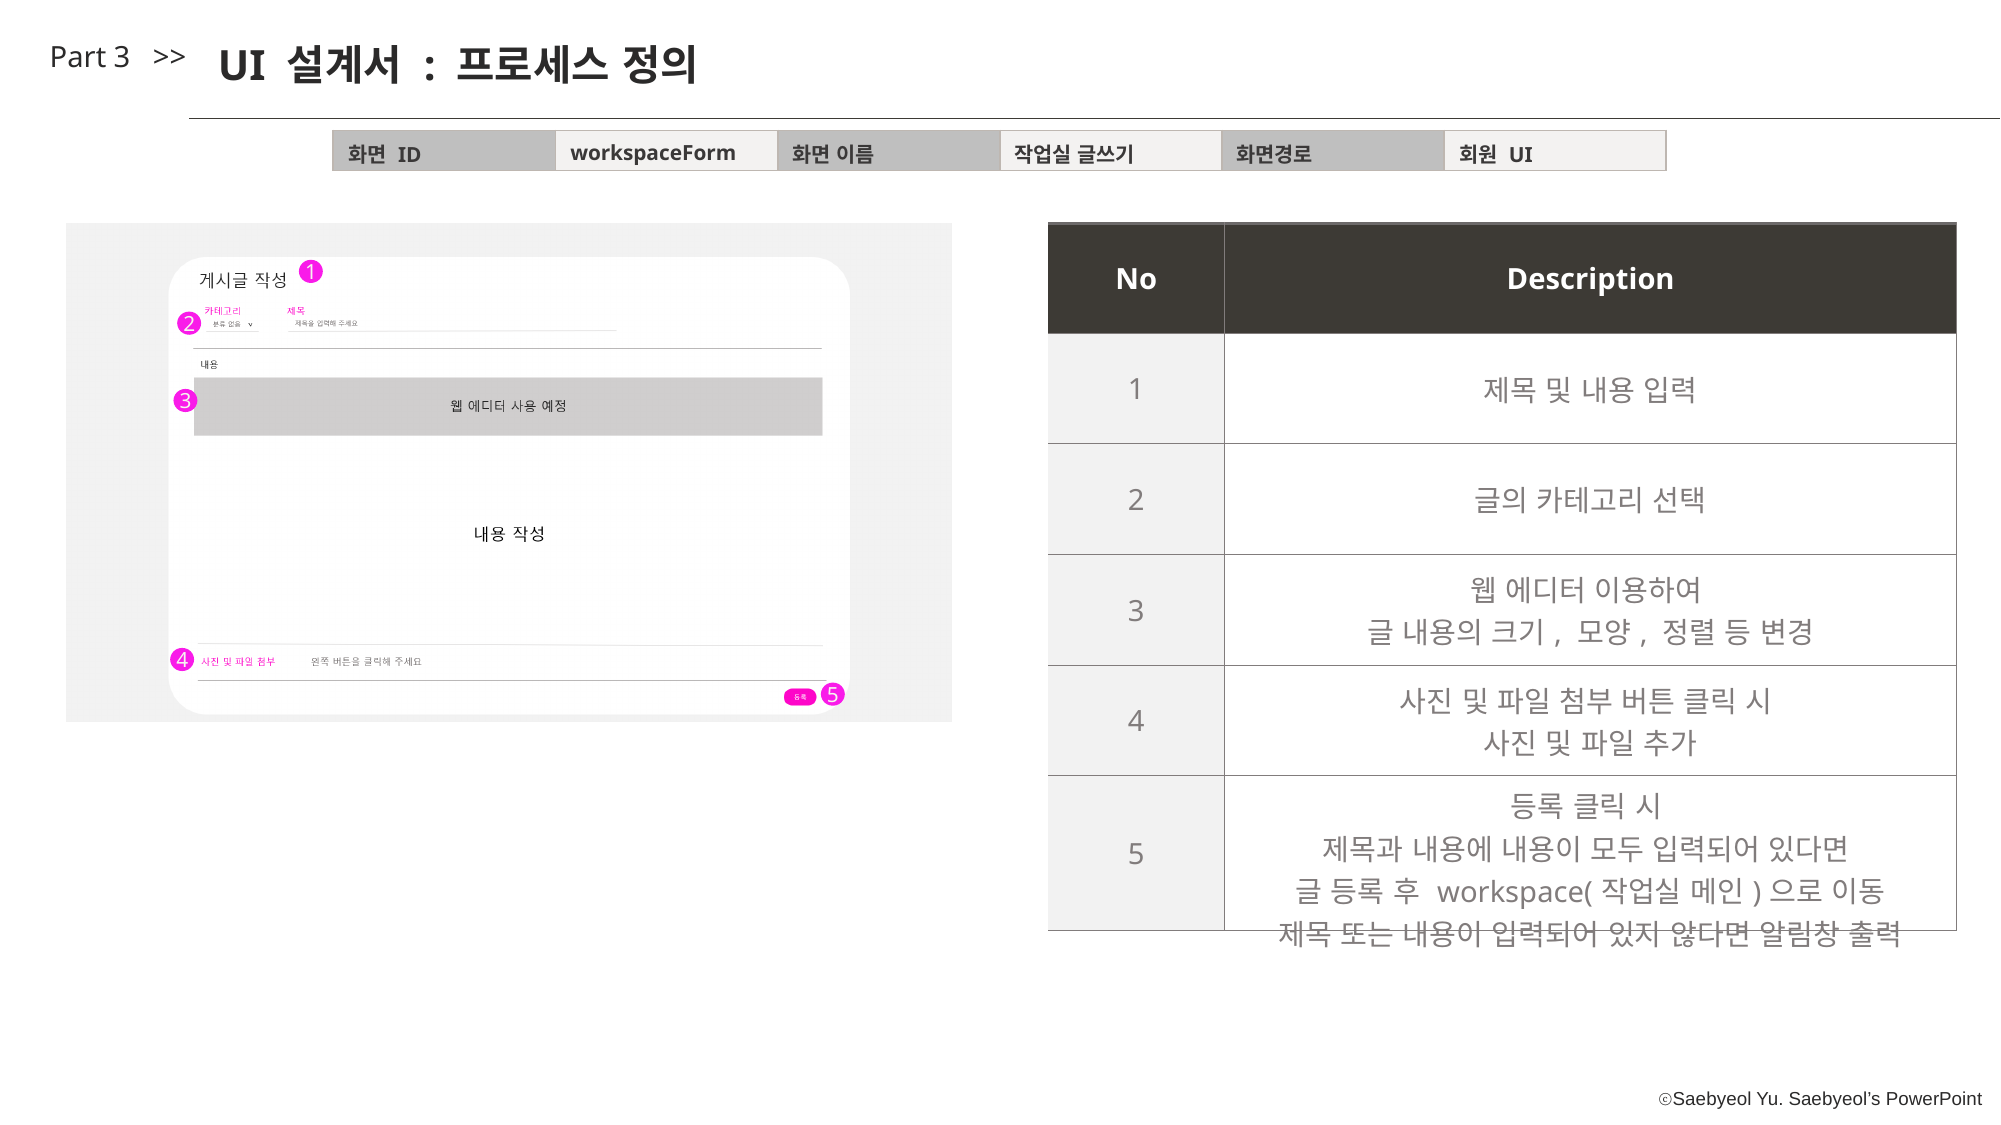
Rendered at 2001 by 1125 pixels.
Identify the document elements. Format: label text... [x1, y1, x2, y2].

table_cell 5 [1048, 776, 1224, 930]
table_header 화면 ID [334, 131, 555, 170]
table_cell 사진 및 파일 첨부 버튼 클릭 시 사진 및 파일 추가 [1225, 666, 1956, 775]
table_header Description [1225, 225, 1956, 333]
table_cell 3 [1048, 555, 1224, 665]
text_box Part 3 >> [34, 30, 202, 81]
table_header 화면 이름 [779, 131, 999, 170]
table_cell 4 [1048, 666, 1224, 775]
picture [65, 223, 952, 722]
table_cell 웹 에디터 이용하여 글 내용의 크기, 모양, 정렬 등 변경 [1225, 555, 1956, 665]
table_header 회원 UI [1445, 131, 1665, 170]
table_header No [1048, 225, 1224, 333]
table_header 화면경로 [1223, 131, 1443, 170]
table_header 작업실 글쓰기 [1001, 131, 1221, 170]
table_header workspaceForm [556, 131, 777, 170]
table_cell 등록 클릭 시 제목과 내용에 내용이 모두 입력되어 있다면 글 등록 후 workspace(작업실 메인)으로 이동 제목 또는 내용이 입력되어 있지 않다면 알림창 출력 [1225, 776, 1956, 930]
table_cell 글의 카테고리 선택 [1225, 444, 1956, 554]
table_cell 2 [1048, 444, 1224, 554]
table_cell 제목 및 내용 입력 [1225, 334, 1956, 443]
table_cell 1 [1048, 334, 1224, 443]
text_box UI 설계서 : 프로세스 정의 [203, 31, 714, 97]
